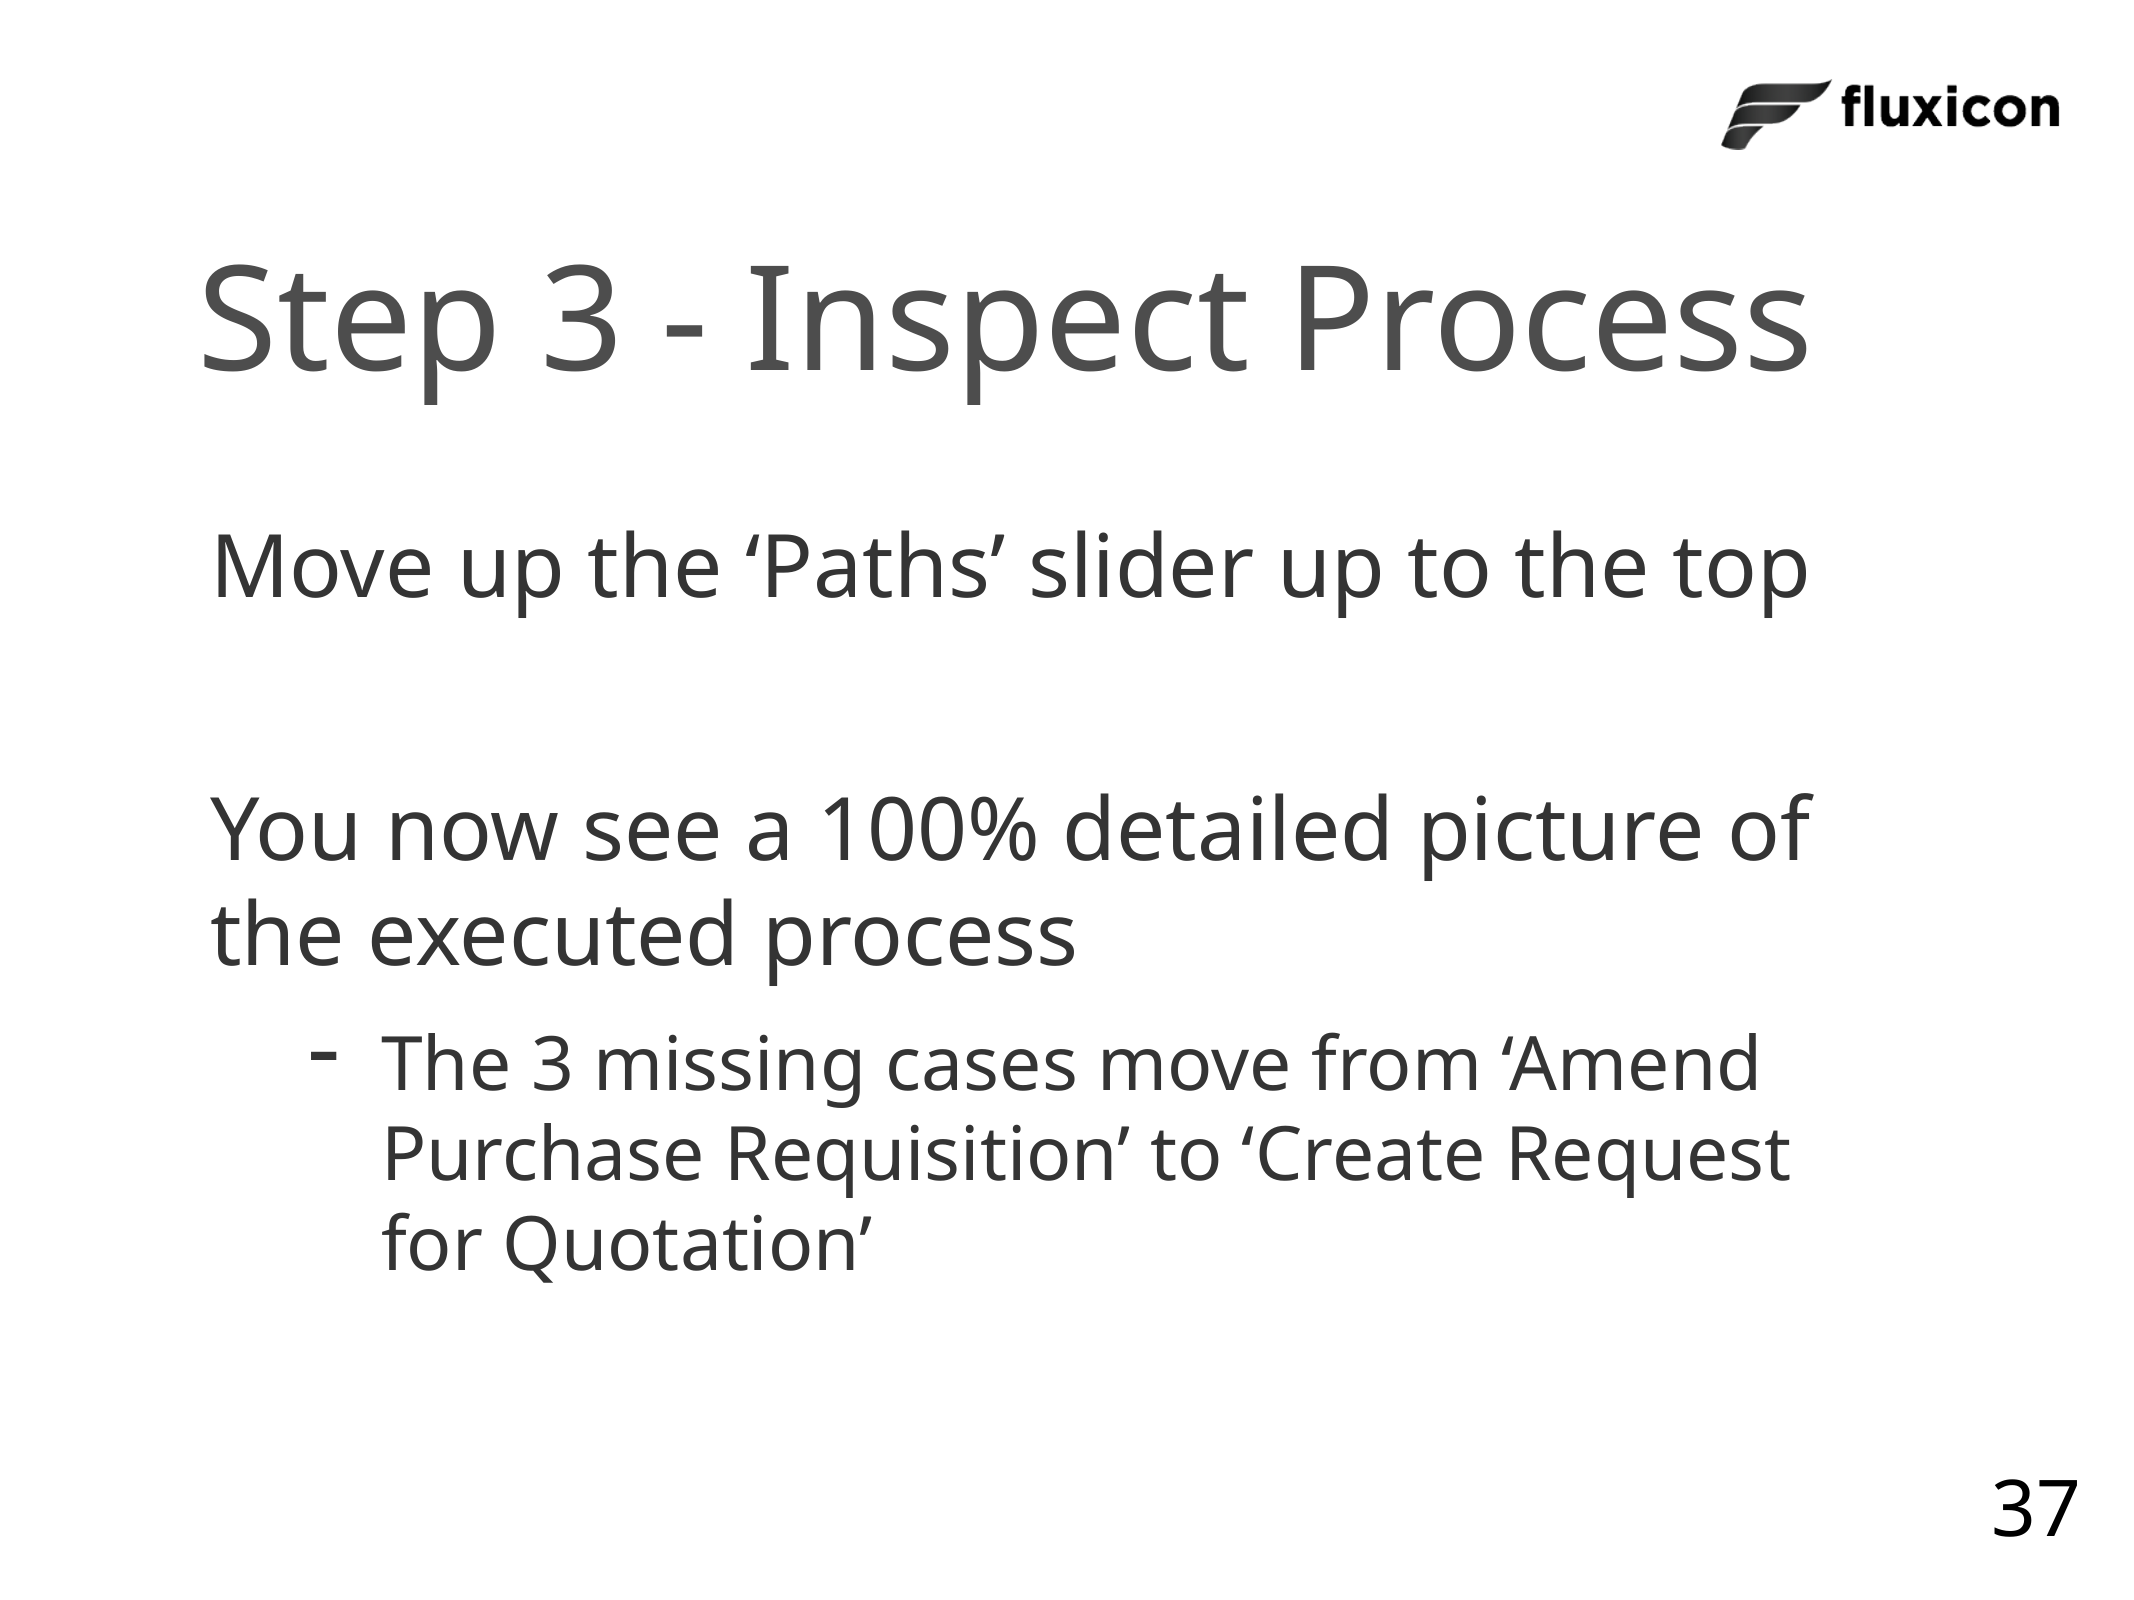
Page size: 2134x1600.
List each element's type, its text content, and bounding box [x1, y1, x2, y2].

list Move up the ‘Paths’ slider up to the top You now see a 100% detailed picture of the executed process The 3 missing cases move from ‘Amend Purchase Requisition’ to ‘Create Request for Quotation’ [162, 504, 1894, 1380]
picture [1721, 78, 2063, 150]
text_box 37 [1976, 1450, 2105, 1573]
text_box Step 3 - Inspect Process [197, 208, 1930, 417]
